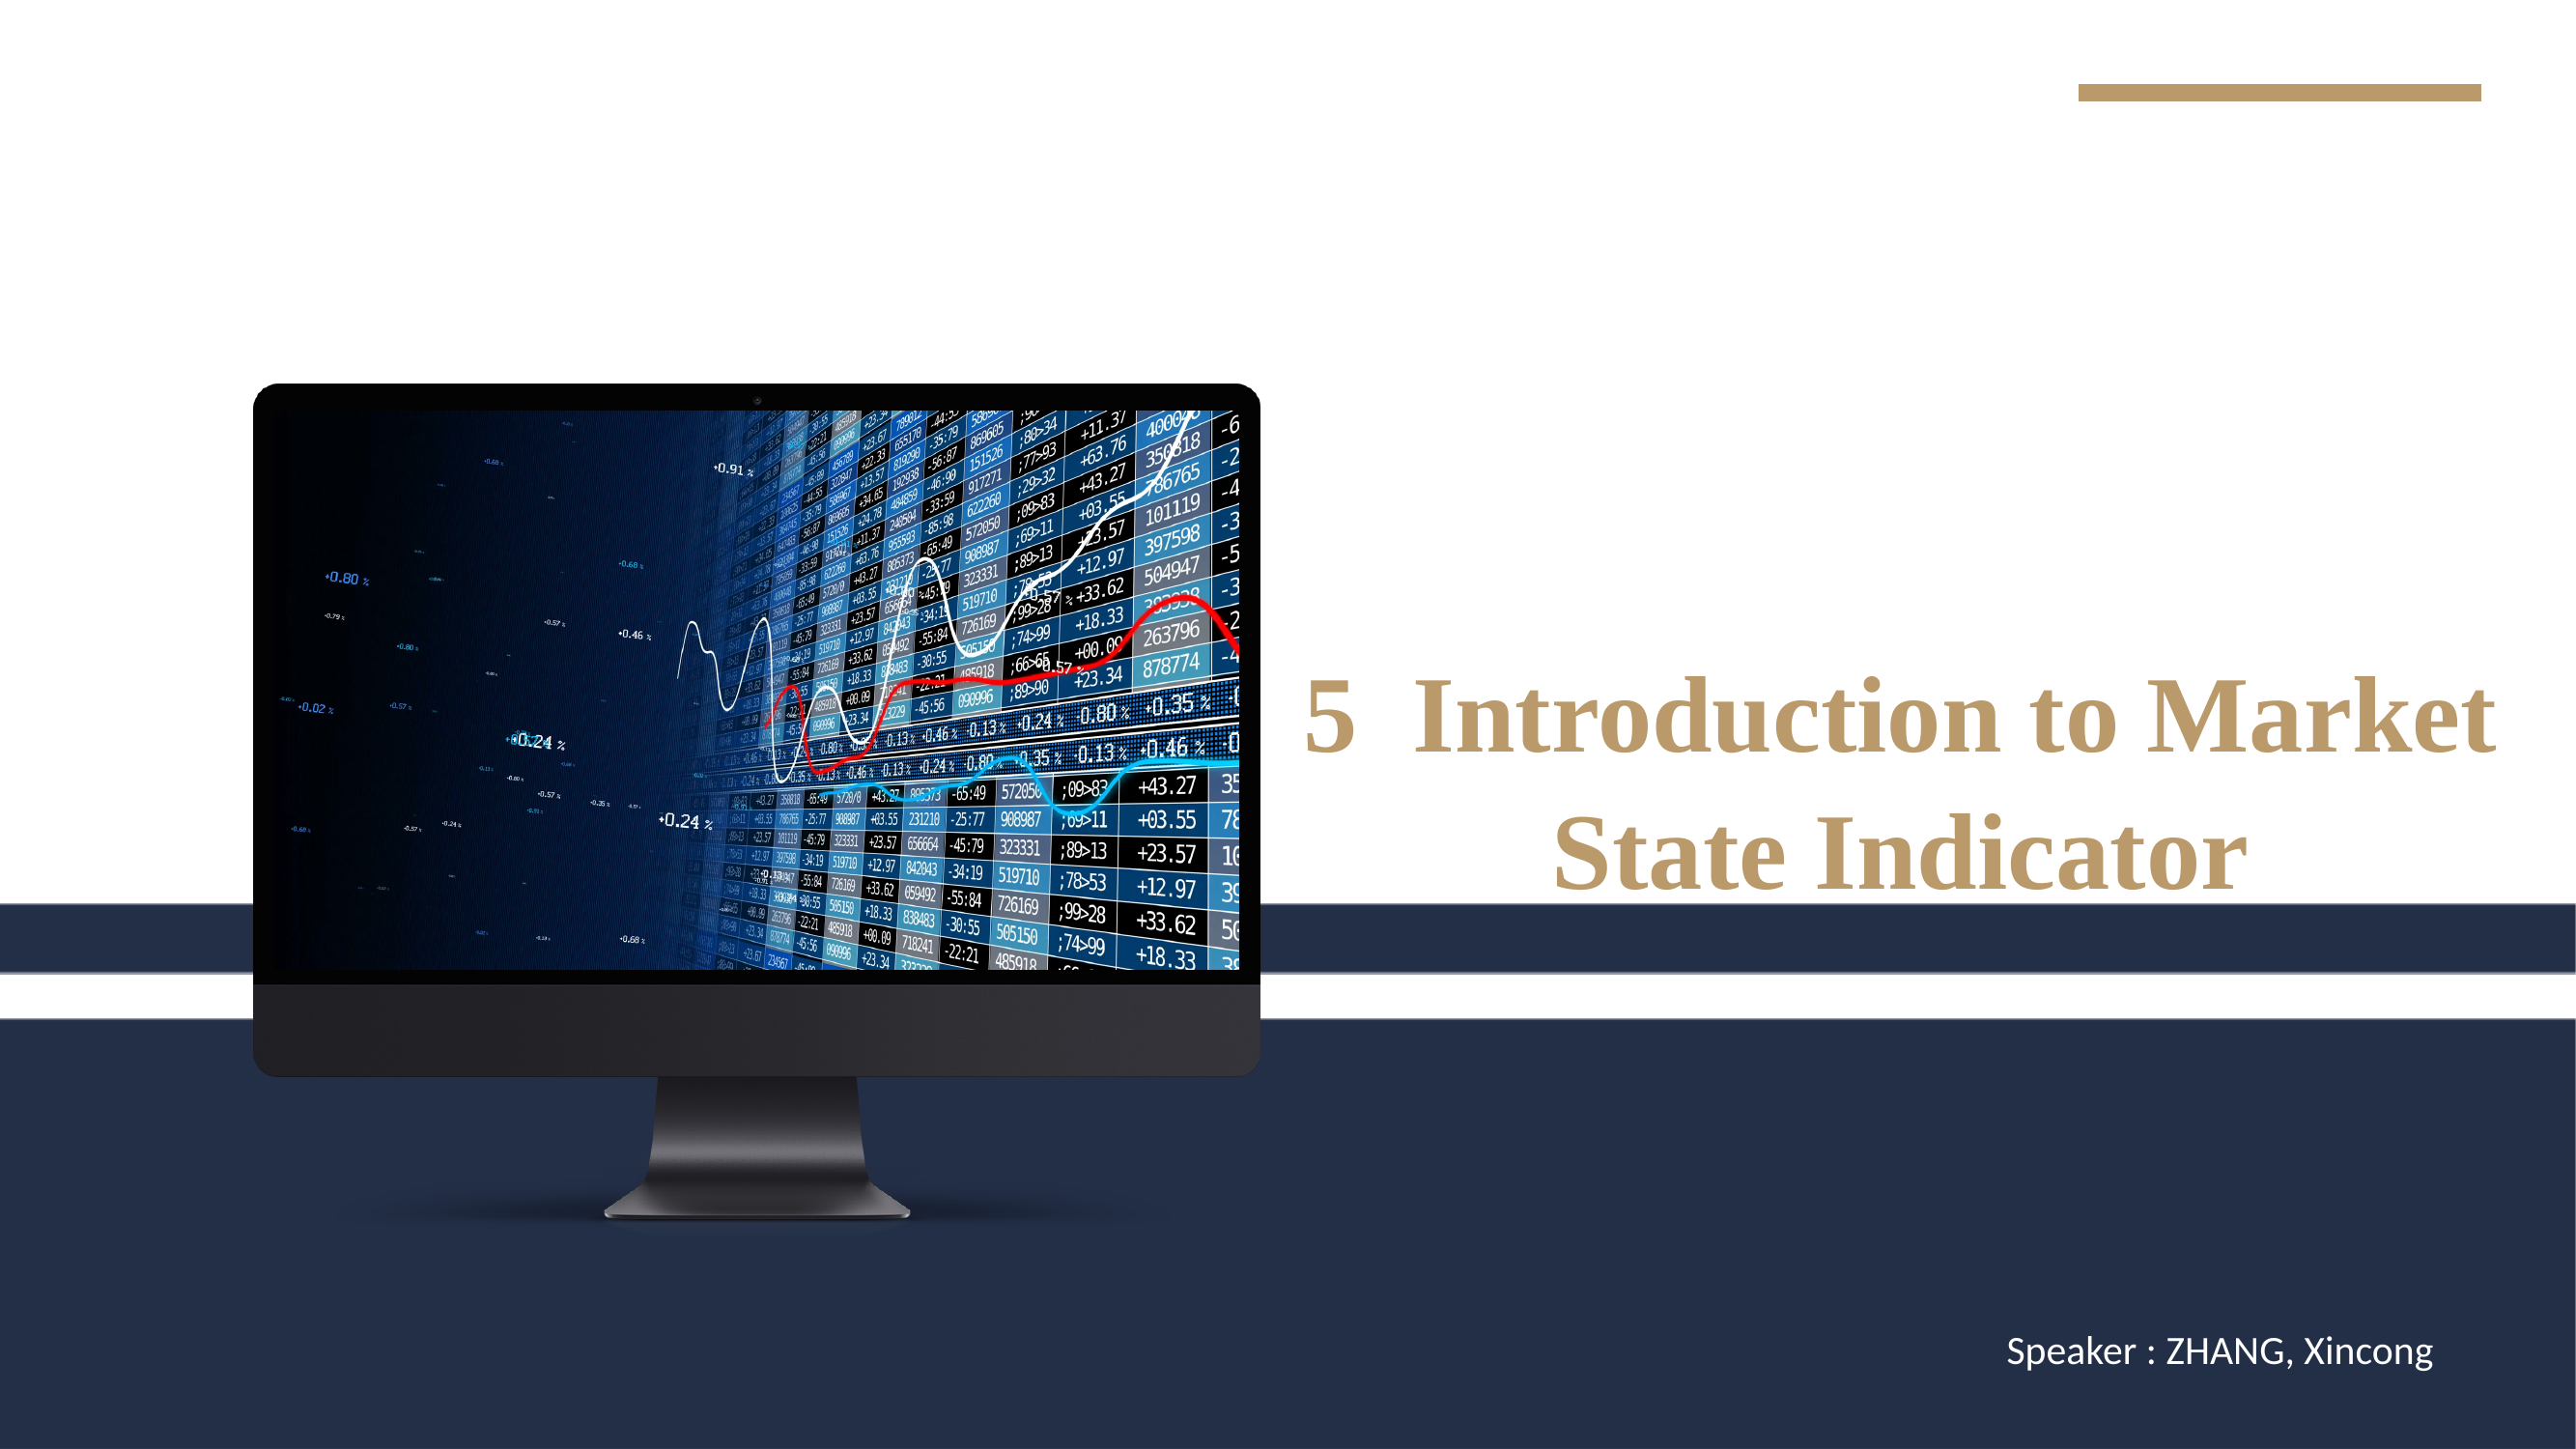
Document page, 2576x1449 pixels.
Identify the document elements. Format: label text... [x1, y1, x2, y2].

picture [2078, 84, 2481, 101]
text_box 5 Introduction to Market State Indicator [1288, 637, 2514, 812]
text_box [273, 410, 1240, 971]
picture [0, 384, 2576, 1449]
